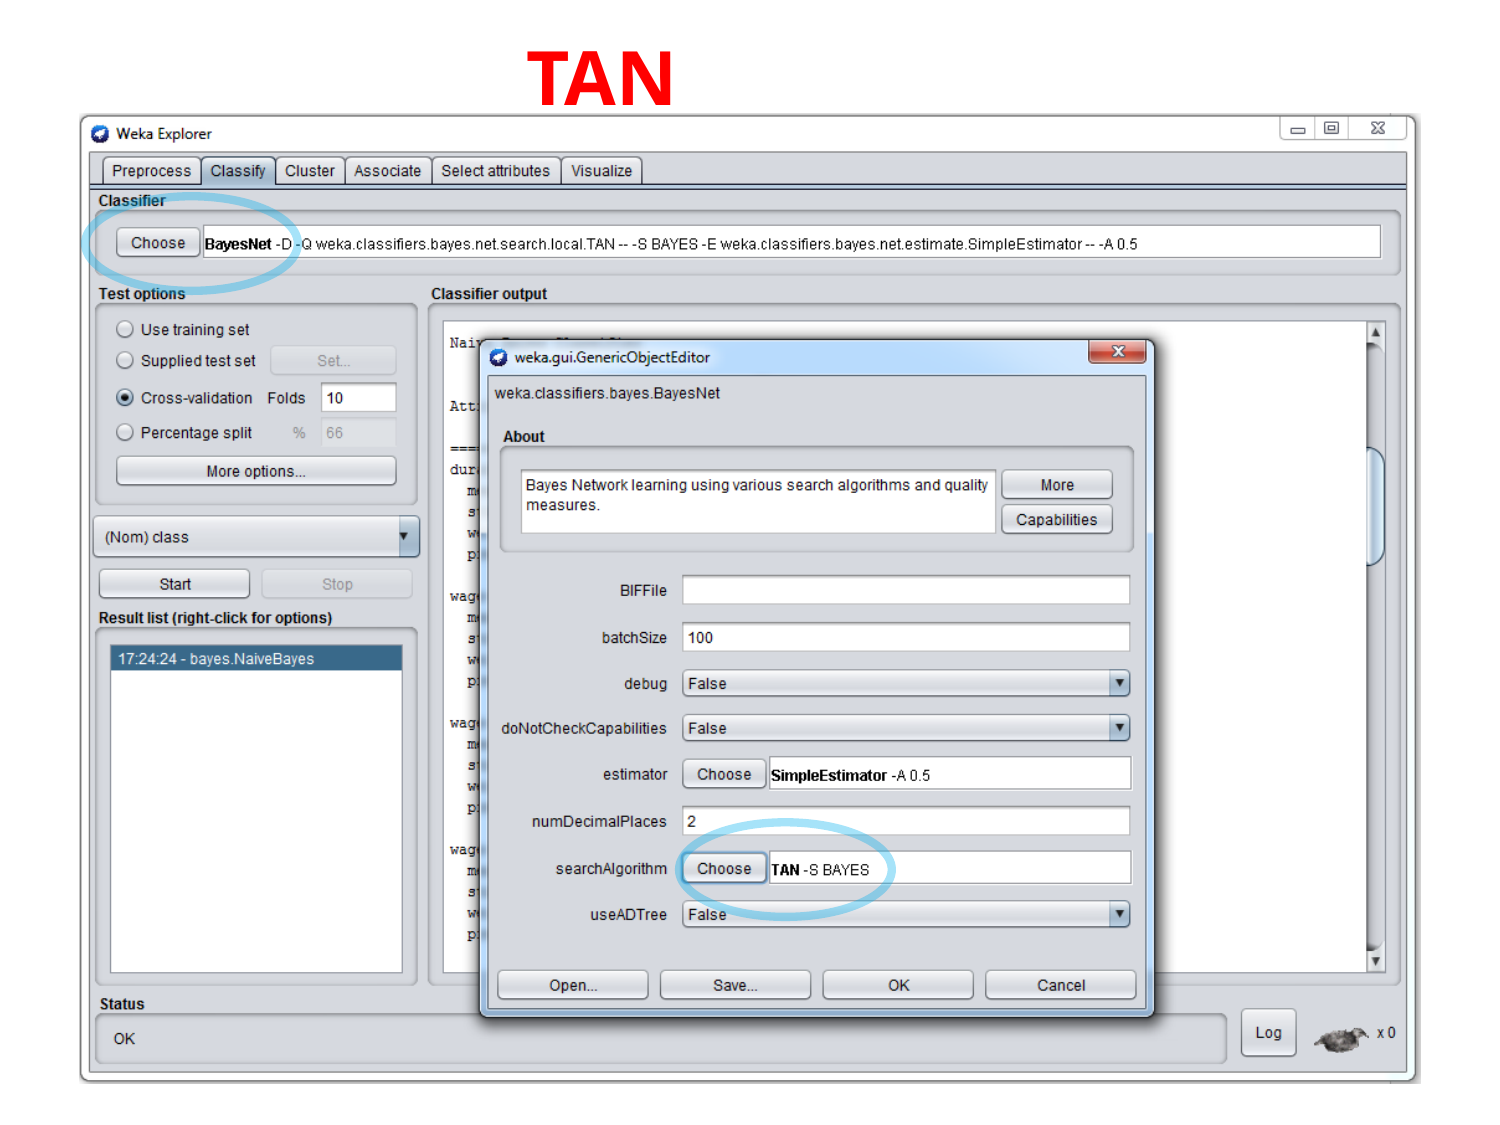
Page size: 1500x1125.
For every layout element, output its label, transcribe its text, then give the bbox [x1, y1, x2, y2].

picture [79, 113, 1421, 1084]
text_box TAN [473, 22, 693, 110]
